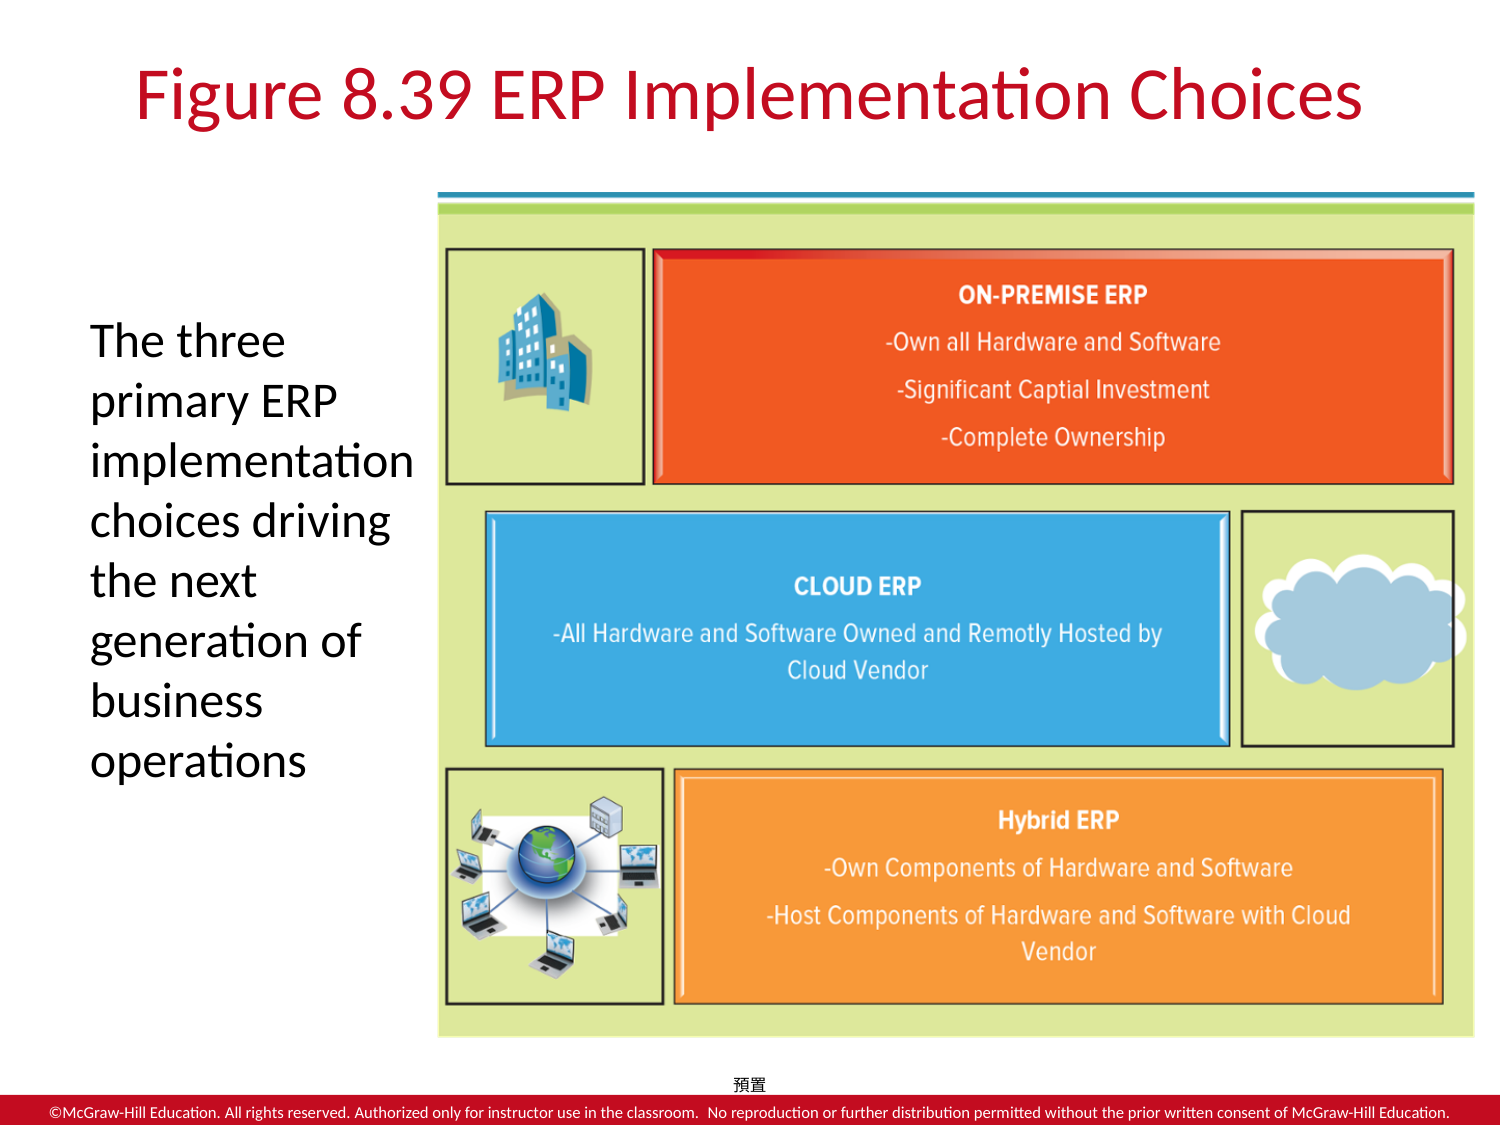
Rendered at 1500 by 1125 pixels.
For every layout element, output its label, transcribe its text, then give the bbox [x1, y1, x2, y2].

list The three primary ERP implementation choices driving the next generation of business operations [75, 299, 450, 1075]
picture [437, 192, 1476, 1038]
list 預置 [568, 1074, 932, 1092]
title Figure 8.39 ERP Implementation Choices [0, 37, 1500, 138]
